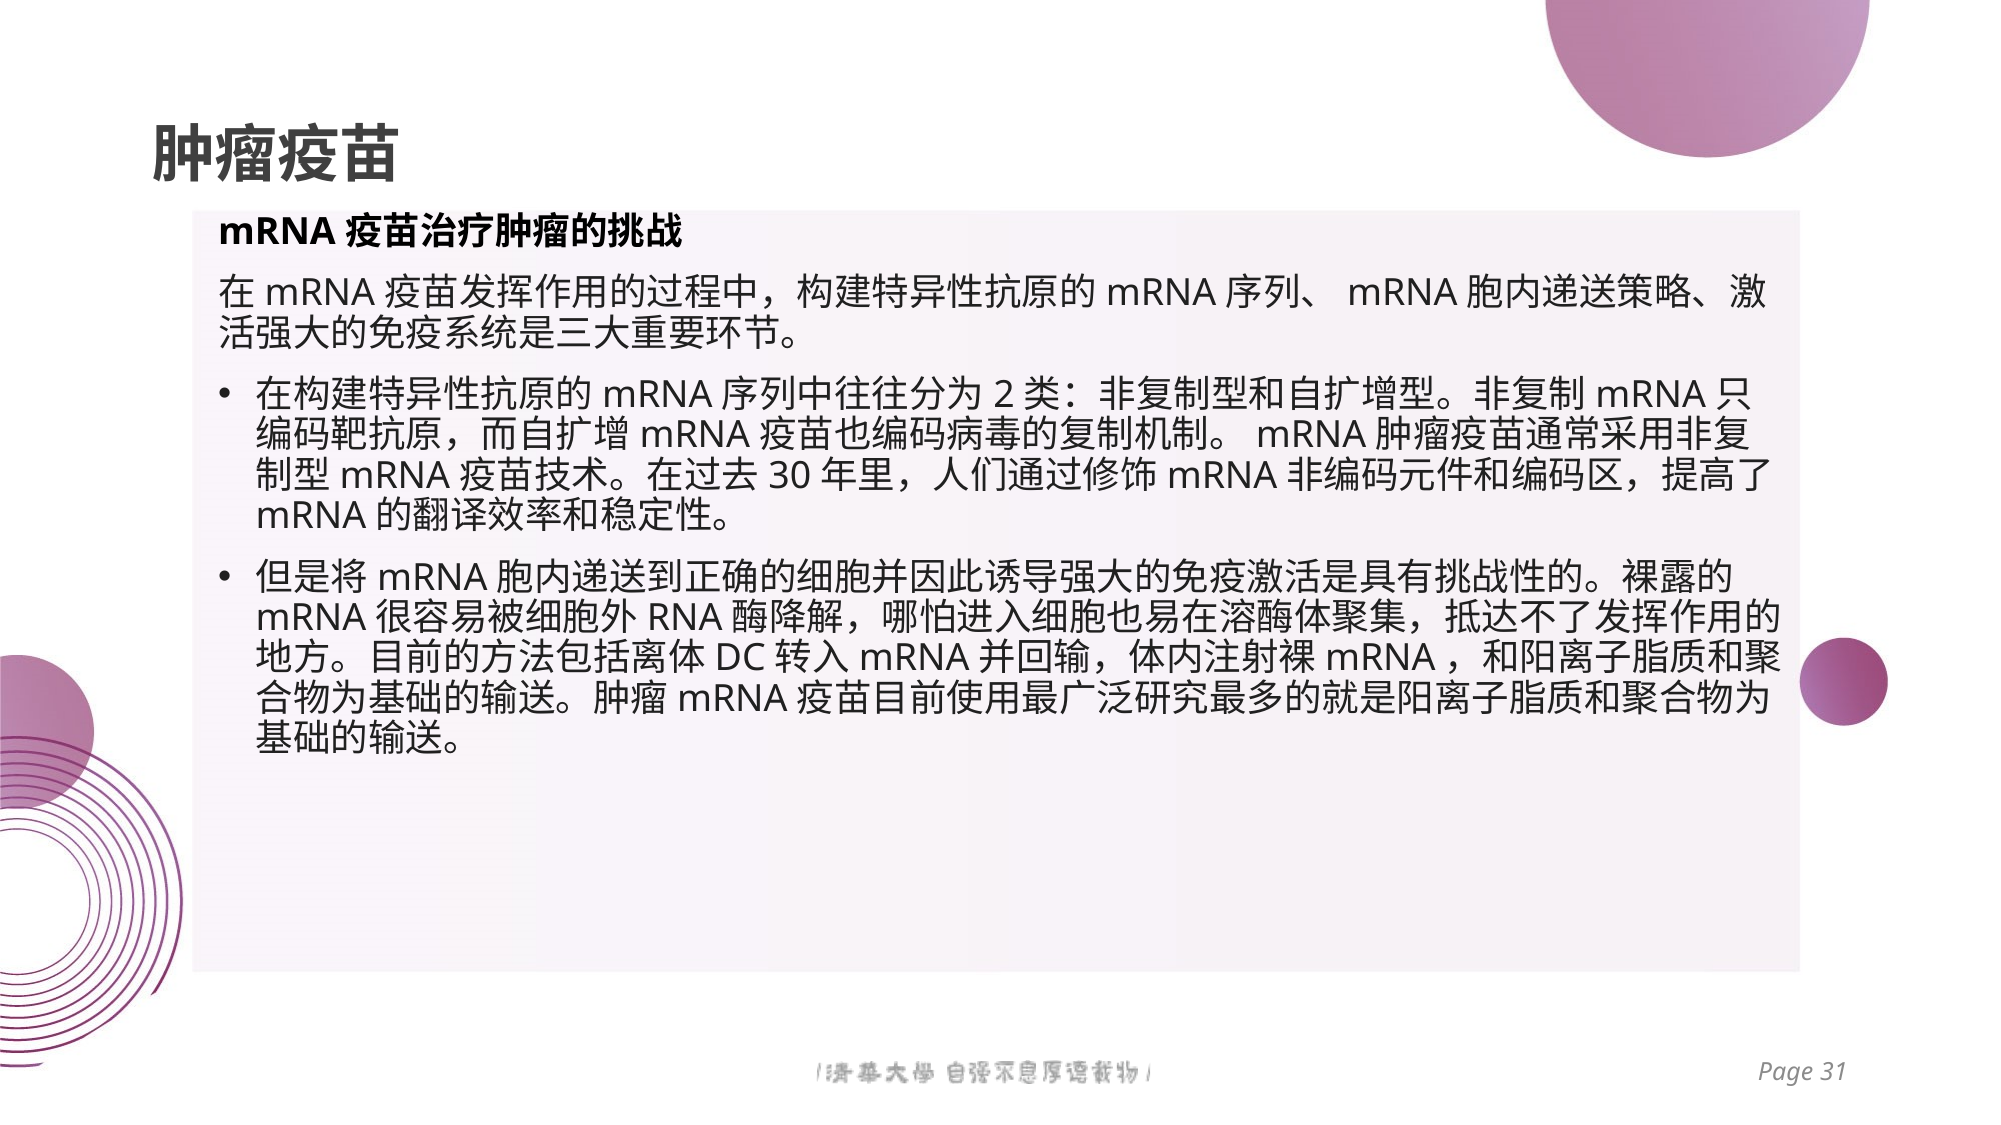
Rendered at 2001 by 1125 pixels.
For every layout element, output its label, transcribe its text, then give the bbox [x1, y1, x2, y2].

title 肿瘤疫苗 [137, 108, 1543, 205]
picture [0, 0, 2001, 1125]
list mRNA疫苗治疗肿瘤的挑战 在mRNA疫苗发挥作用的过程中，构建特异性抗原的mRNA序列、mRNA胞内递送策略、激活强大的免疫系统是三大重要环节。 在构建特异性抗原的mRNA序列中往往分为2类：非复制型和自扩增型。非复制mRNA只编码靶抗原，而自扩增mRNA疫苗也编码病毒的复制机制。mRNA肿瘤疫苗通常采用非复制型mRNA疫苗技术。在过去30年里，人们通过修饰mRNA非编码元件和编码区，提高了mRNA的翻译效率和稳定性。 但是将mRNA胞内递送到正确的细胞并因此诱导强大的免疫激活是具有挑战性的。裸露的mRNA很容易被细胞外RNA酶降解，哪怕进入细胞也易在溶酶体聚集，抵达不了发挥作用的地方。目前的方法包括离体DC转入mRNA并回输，体内注射裸mRNA，和阳离子脂质和聚合物为基础的输送。肿瘤mRNA疫苗目前使用最广泛研究最多的就是阳离子脂质和聚合物为基础的输送。 [203, 204, 1799, 949]
slide_number Page 31 [1412, 1042, 1863, 1103]
